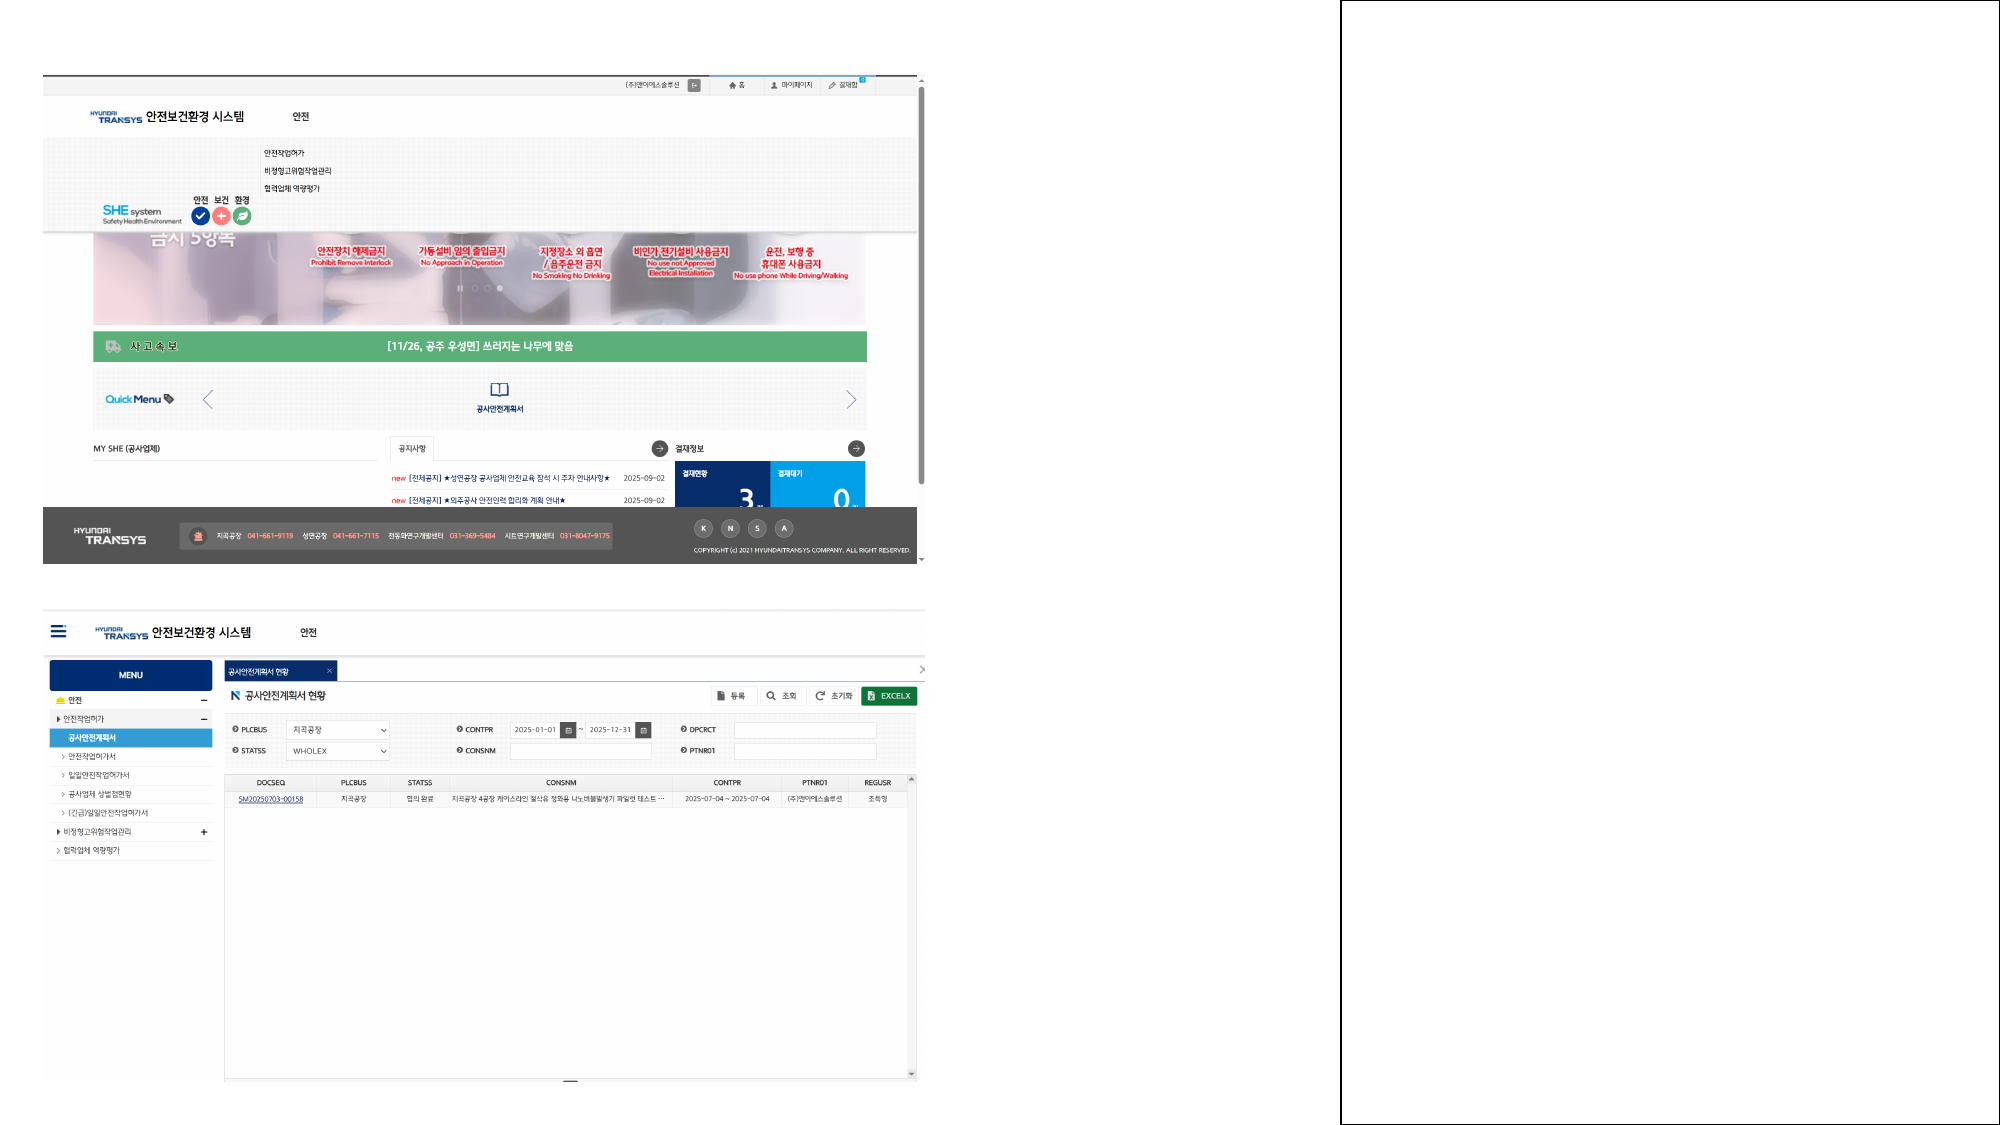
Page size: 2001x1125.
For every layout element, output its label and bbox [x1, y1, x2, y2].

picture [43, 72, 925, 564]
text_box [1340, 0, 2000, 1125]
picture [43, 609, 925, 1082]
